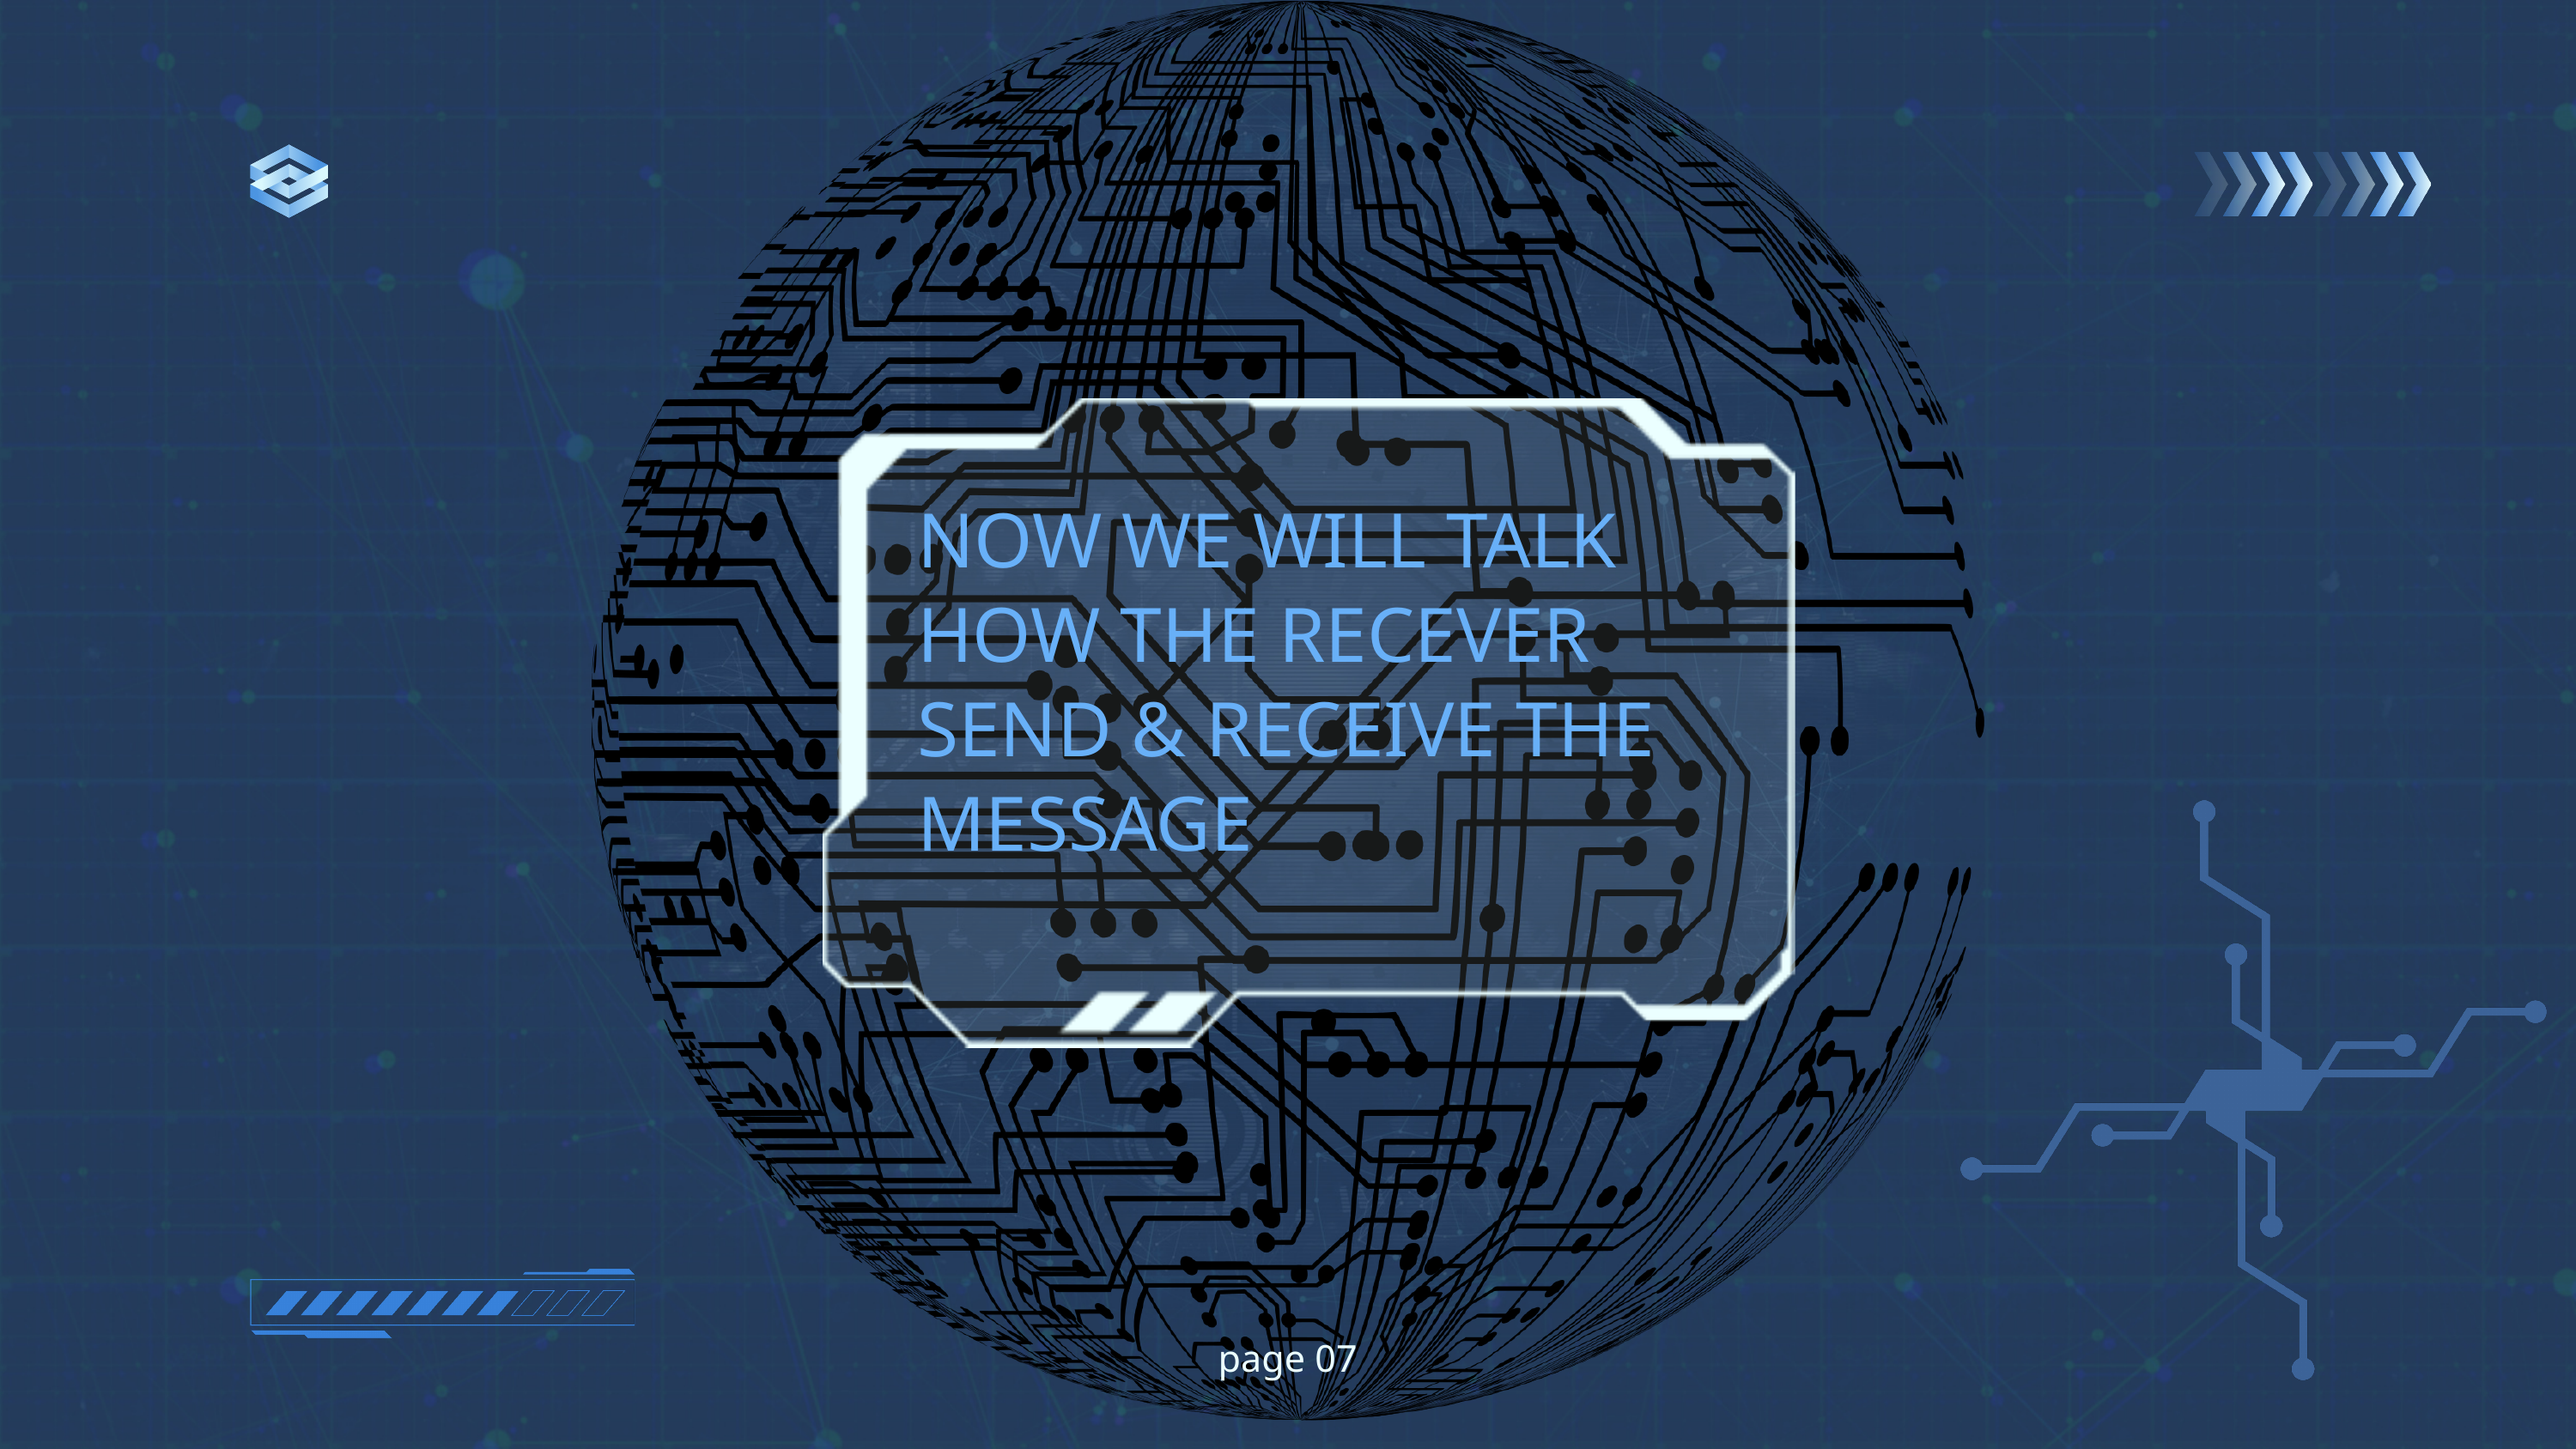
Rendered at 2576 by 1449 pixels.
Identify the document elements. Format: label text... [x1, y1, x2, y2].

text_box [1985, 800, 2547, 1380]
text_box [591, 0, 1985, 1423]
text_box [823, 398, 1795, 1048]
text_box [2194, 152, 2313, 216]
text_box page 07 [1124, 1339, 1452, 1380]
text_box [250, 1269, 591, 1338]
text_box [250, 144, 328, 218]
text_box [0, 0, 2576, 1449]
text_box [2313, 152, 2432, 216]
text_box NOW WE WILL TALK HOW THE RECEVER SEND & RECEIVE THE MESSAGE [917, 488, 1701, 867]
